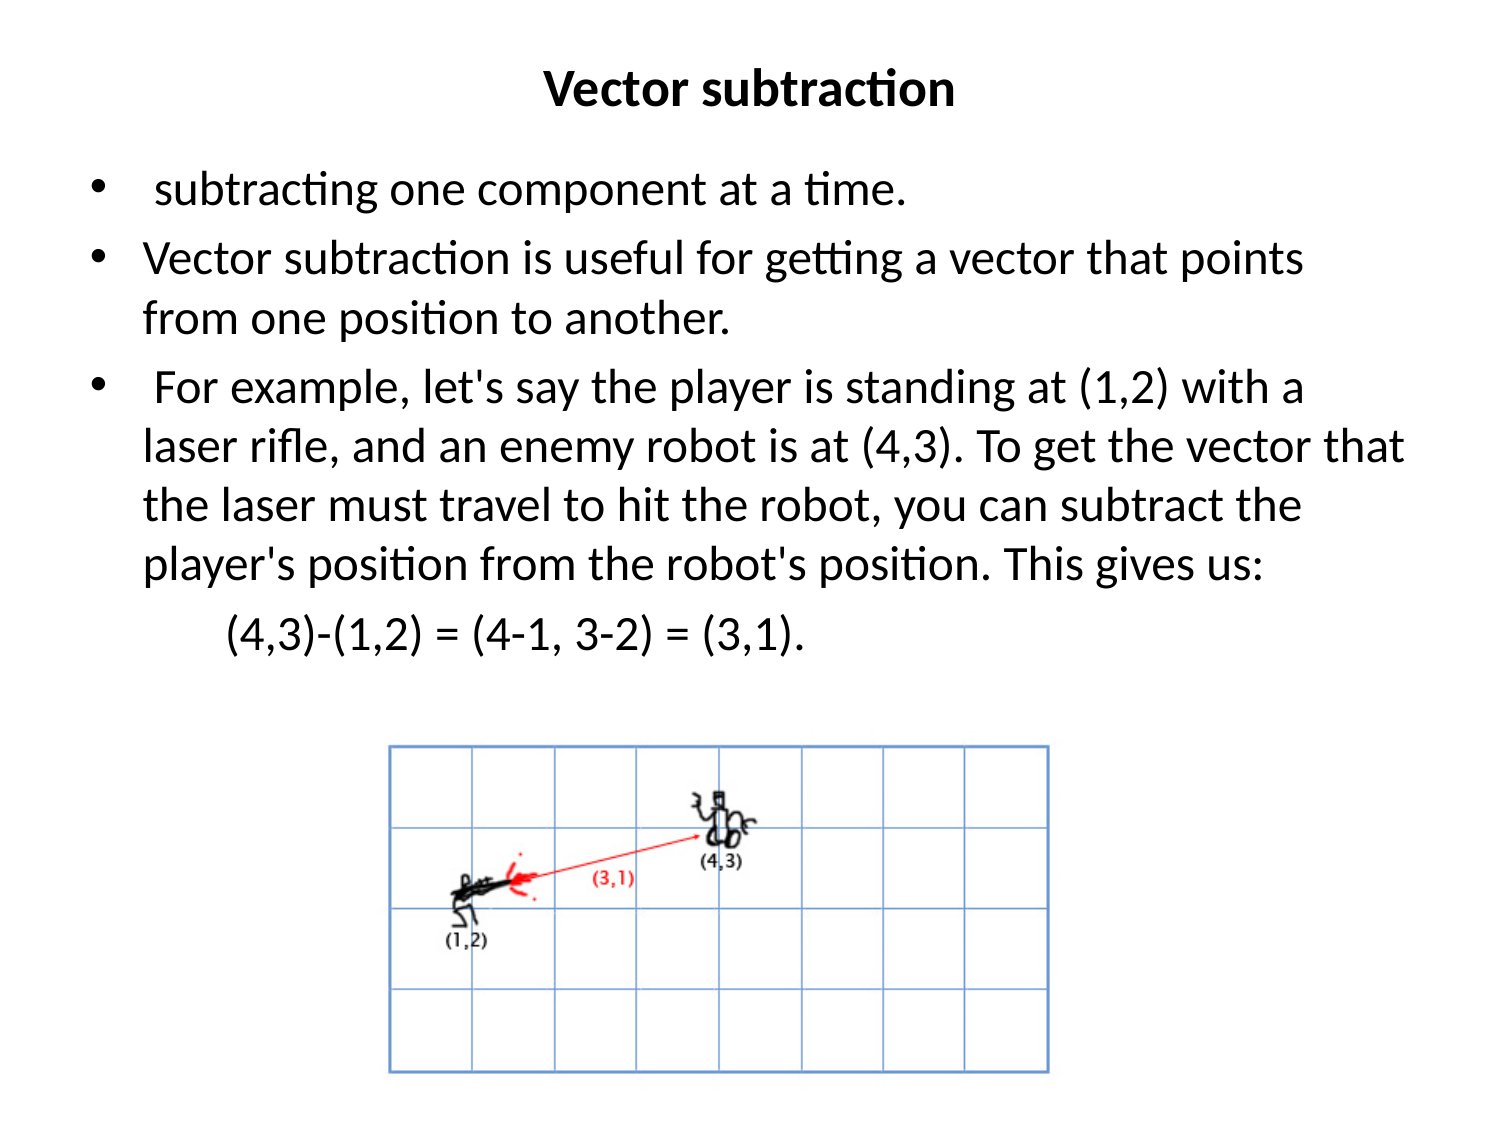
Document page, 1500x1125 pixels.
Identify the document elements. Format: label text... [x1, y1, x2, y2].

picture [312, 719, 1125, 1094]
text_box Vector subtraction [75, 45, 1425, 126]
text_box subtracting one component at a time. Vector subtraction is useful for getting a vector that points from one position to another. For example, let's say the player is standing at (1,2) with a laser rifle, and an enemy robot is at (4,3). To get the vector that the laser must travel to hit the robot, you can subtract the player's position from the robot's position. This gives us: (4,3)-(1,2) = (4-1, 3-2) = (3,1). [75, 148, 1425, 681]
